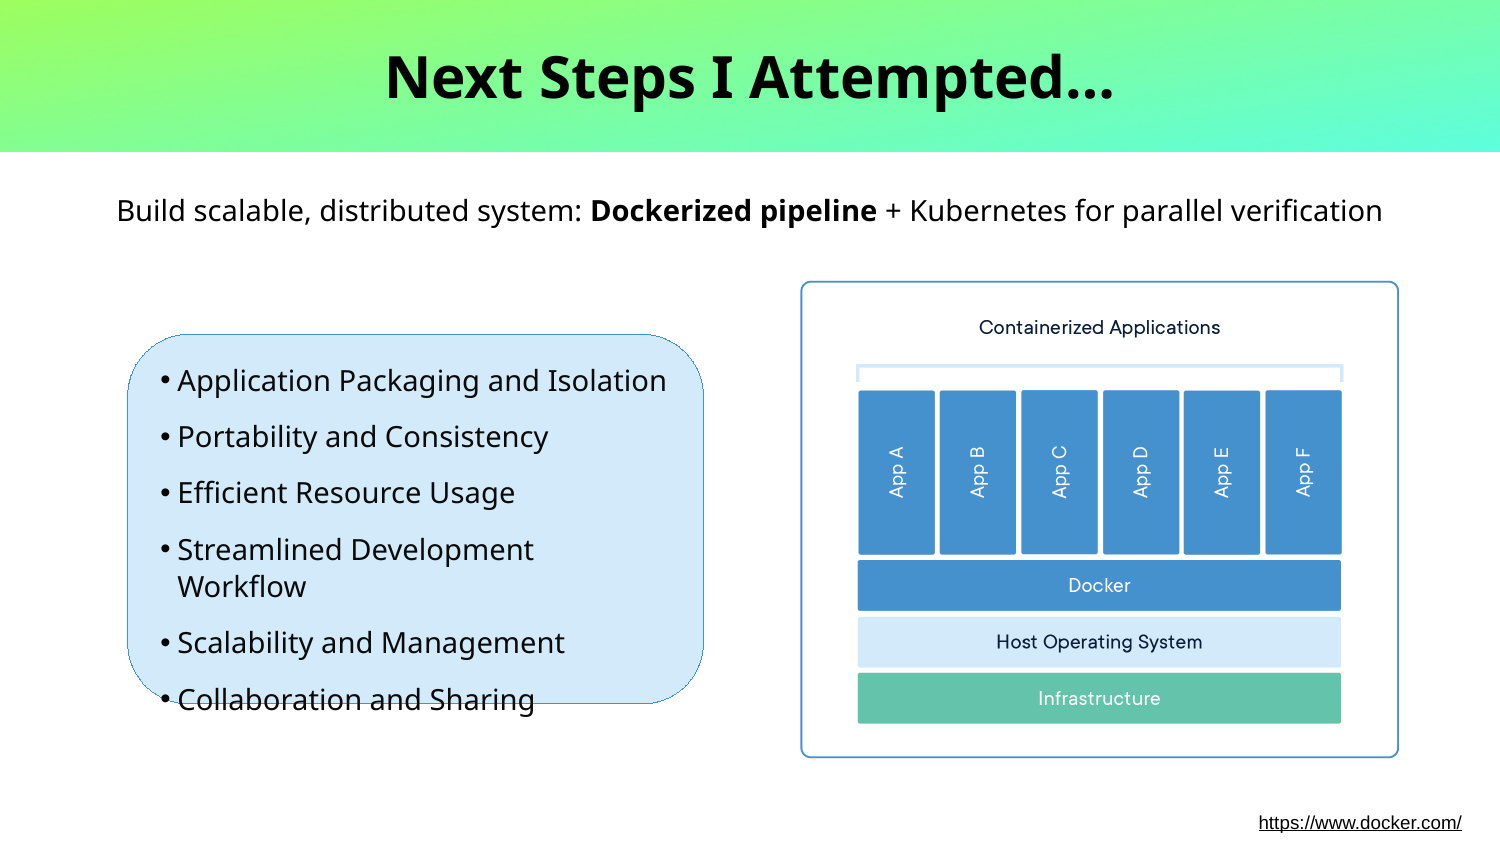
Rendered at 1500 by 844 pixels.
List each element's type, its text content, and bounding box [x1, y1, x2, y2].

text_box Application Packaging and Isolation Portability and Consistency Efficient Resource Usage Streamlined Development Workflow Scalability and Management Collaboration and Sharing [127, 334, 704, 704]
text_box https://www.docker.com/ [1243, 803, 1483, 841]
picture [0, 0, 1500, 153]
picture [796, 276, 1404, 762]
text_box Build scalable, distributed system: Dockerized pipeline + Kubernetes for parallel verification [81, 185, 1419, 235]
